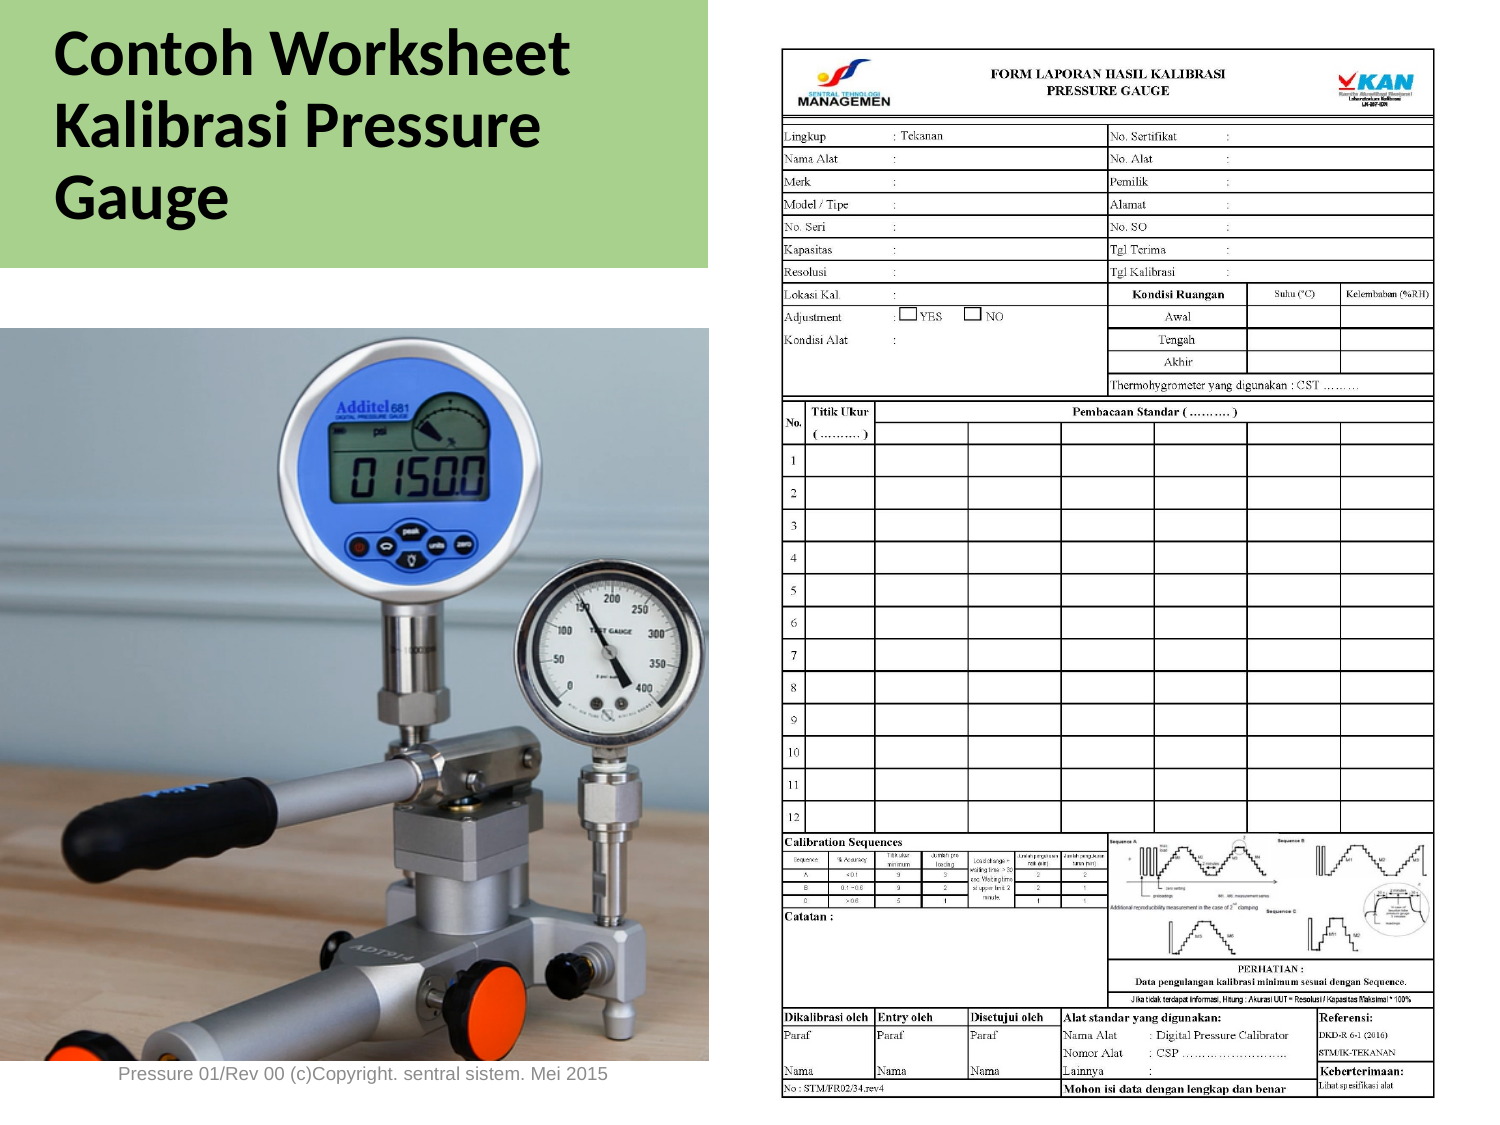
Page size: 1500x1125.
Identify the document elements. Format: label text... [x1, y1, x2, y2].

text_box [0, 0, 708, 269]
list Contoh Worksheet Kalibrasi Pressure Gauge [39, 10, 708, 256]
picture [0, 0, 1500, 1125]
footer Pressure 01/Rev 00 (c)Copyright. sentral sistem. Mei 2015 [103, 1061, 650, 1103]
